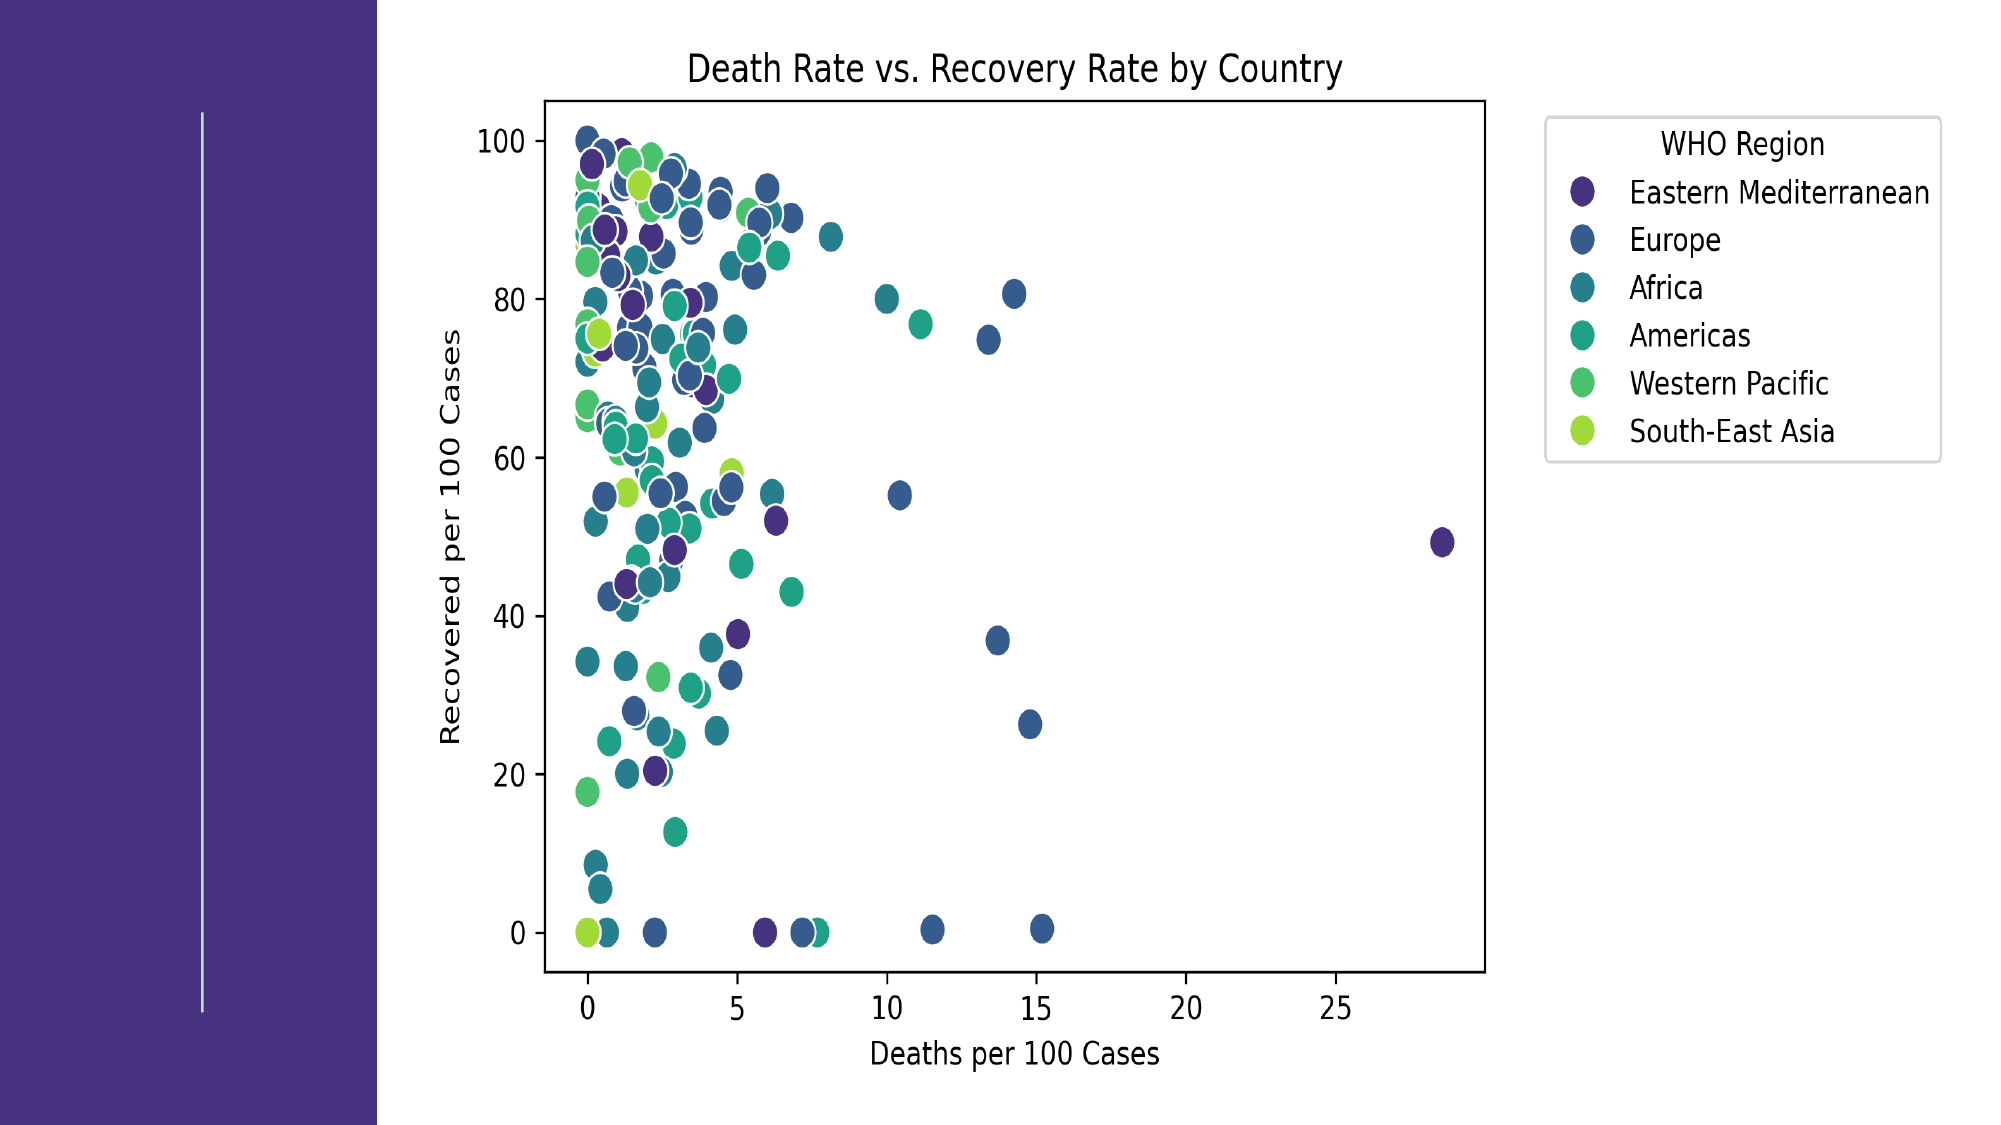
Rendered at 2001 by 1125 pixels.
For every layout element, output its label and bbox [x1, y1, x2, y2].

text_box [0, 0, 377, 1125]
picture [421, 28, 1959, 1094]
